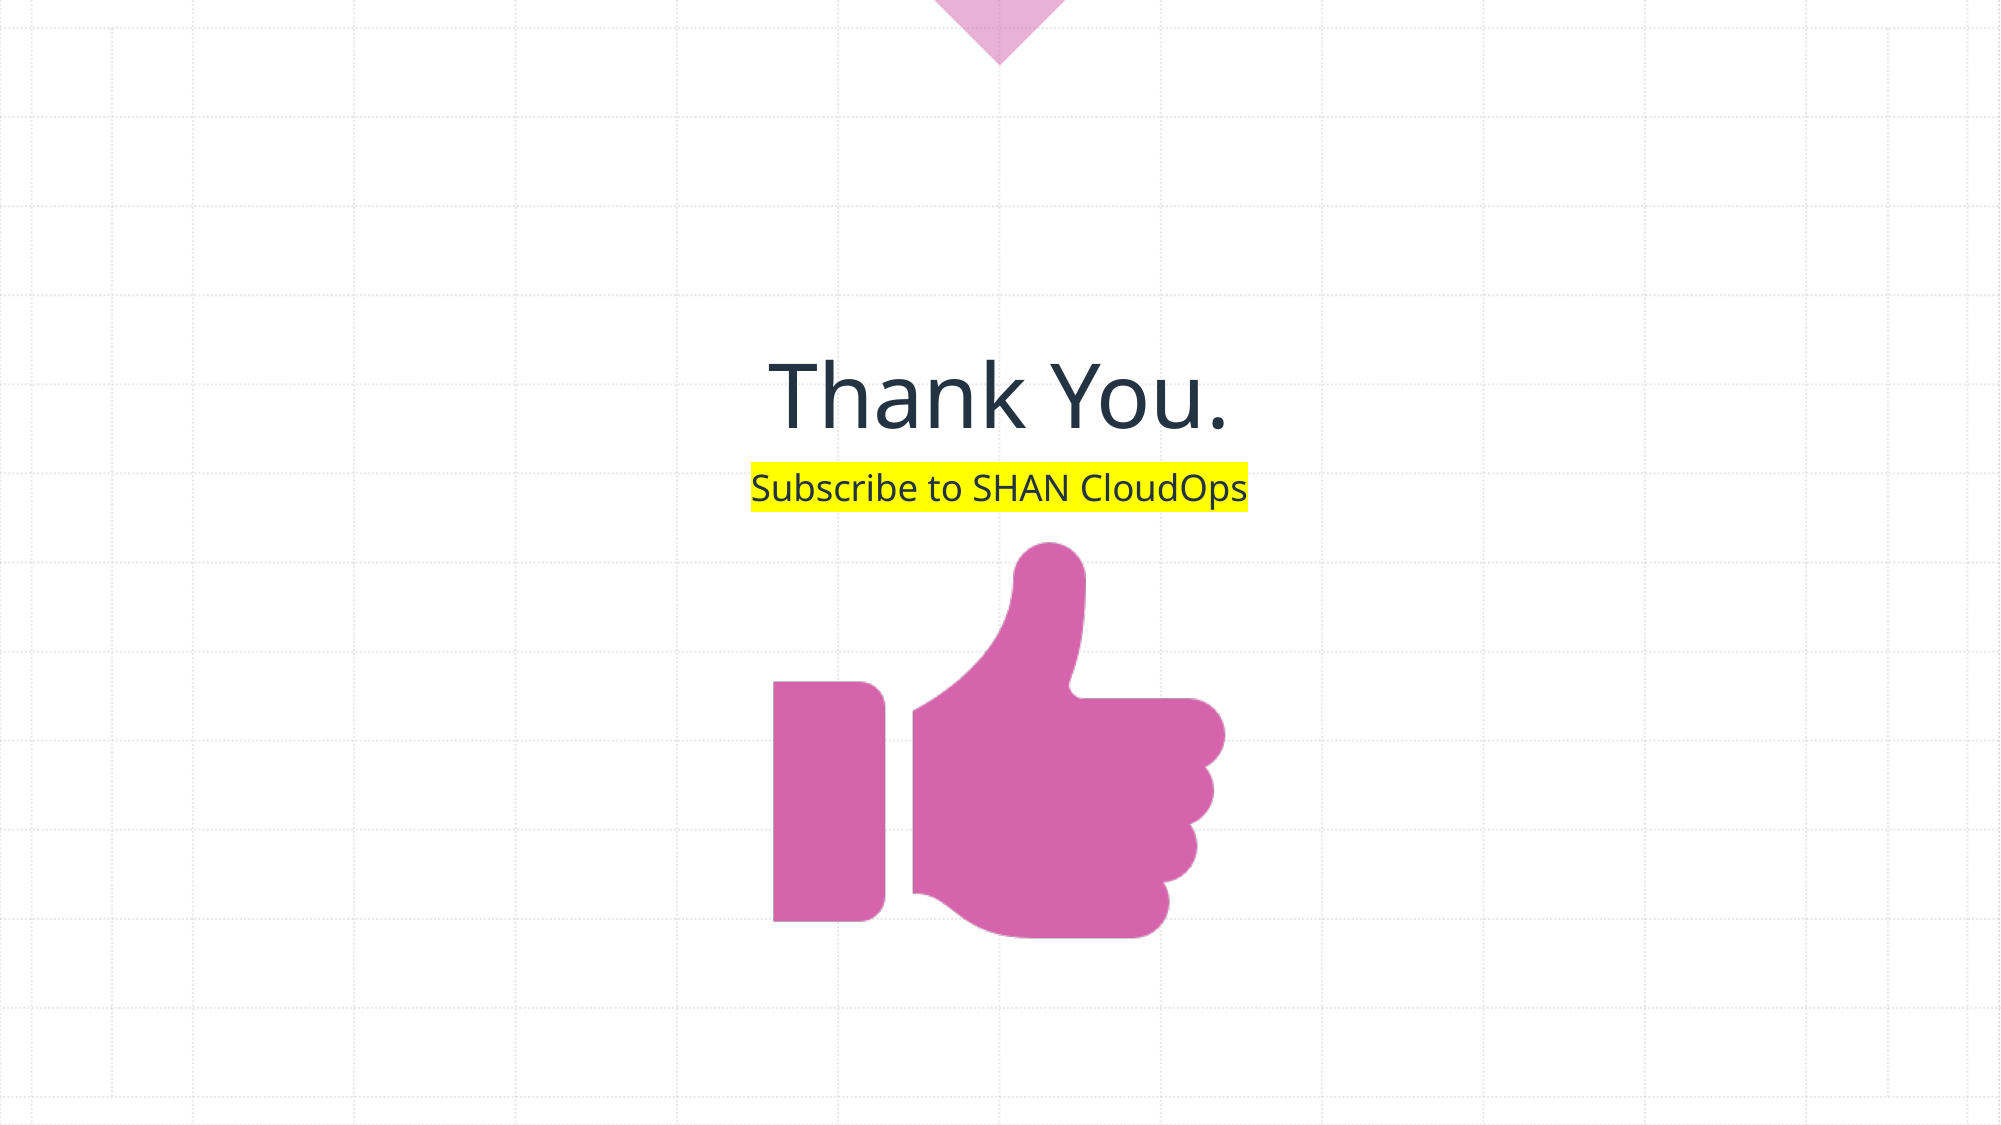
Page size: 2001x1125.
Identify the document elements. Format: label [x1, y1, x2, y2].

picture [732, 473, 1267, 1008]
text_box [0, 0, 2000, 1125]
